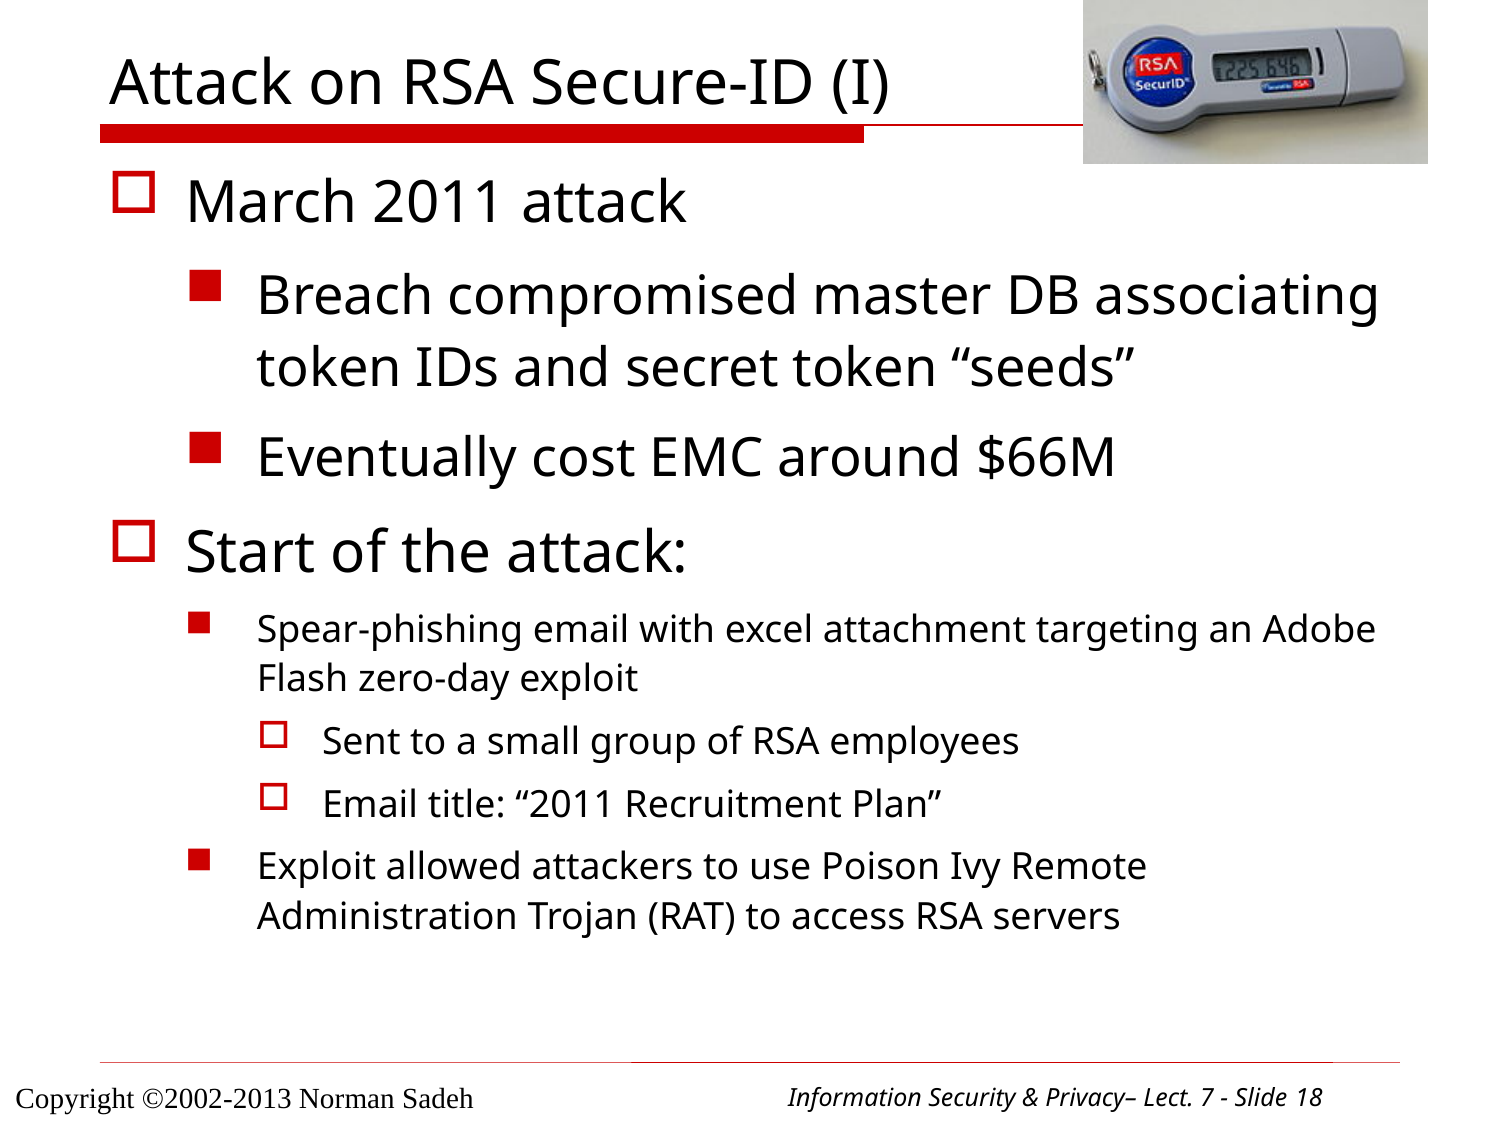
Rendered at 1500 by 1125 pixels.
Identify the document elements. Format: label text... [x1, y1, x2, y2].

picture [1083, 0, 1428, 165]
title Attack on RSA Secure-ID (I) [93, 24, 1078, 126]
list March 2011 attack Breach compromised master DB associating token IDs and secret token “seeds” Eventually cost EMC around $66M Start of the attack: Spear-phishing email with excel attachment targeting an Adobe Flash zero-day exploit Sent to a small group of RSA employees Email title: “2011 Recruitment Plan” Exploit allowed attackers to use Poison Ivy Remote Administration Trojan (RAT) to access RSA servers [92, 149, 1406, 988]
